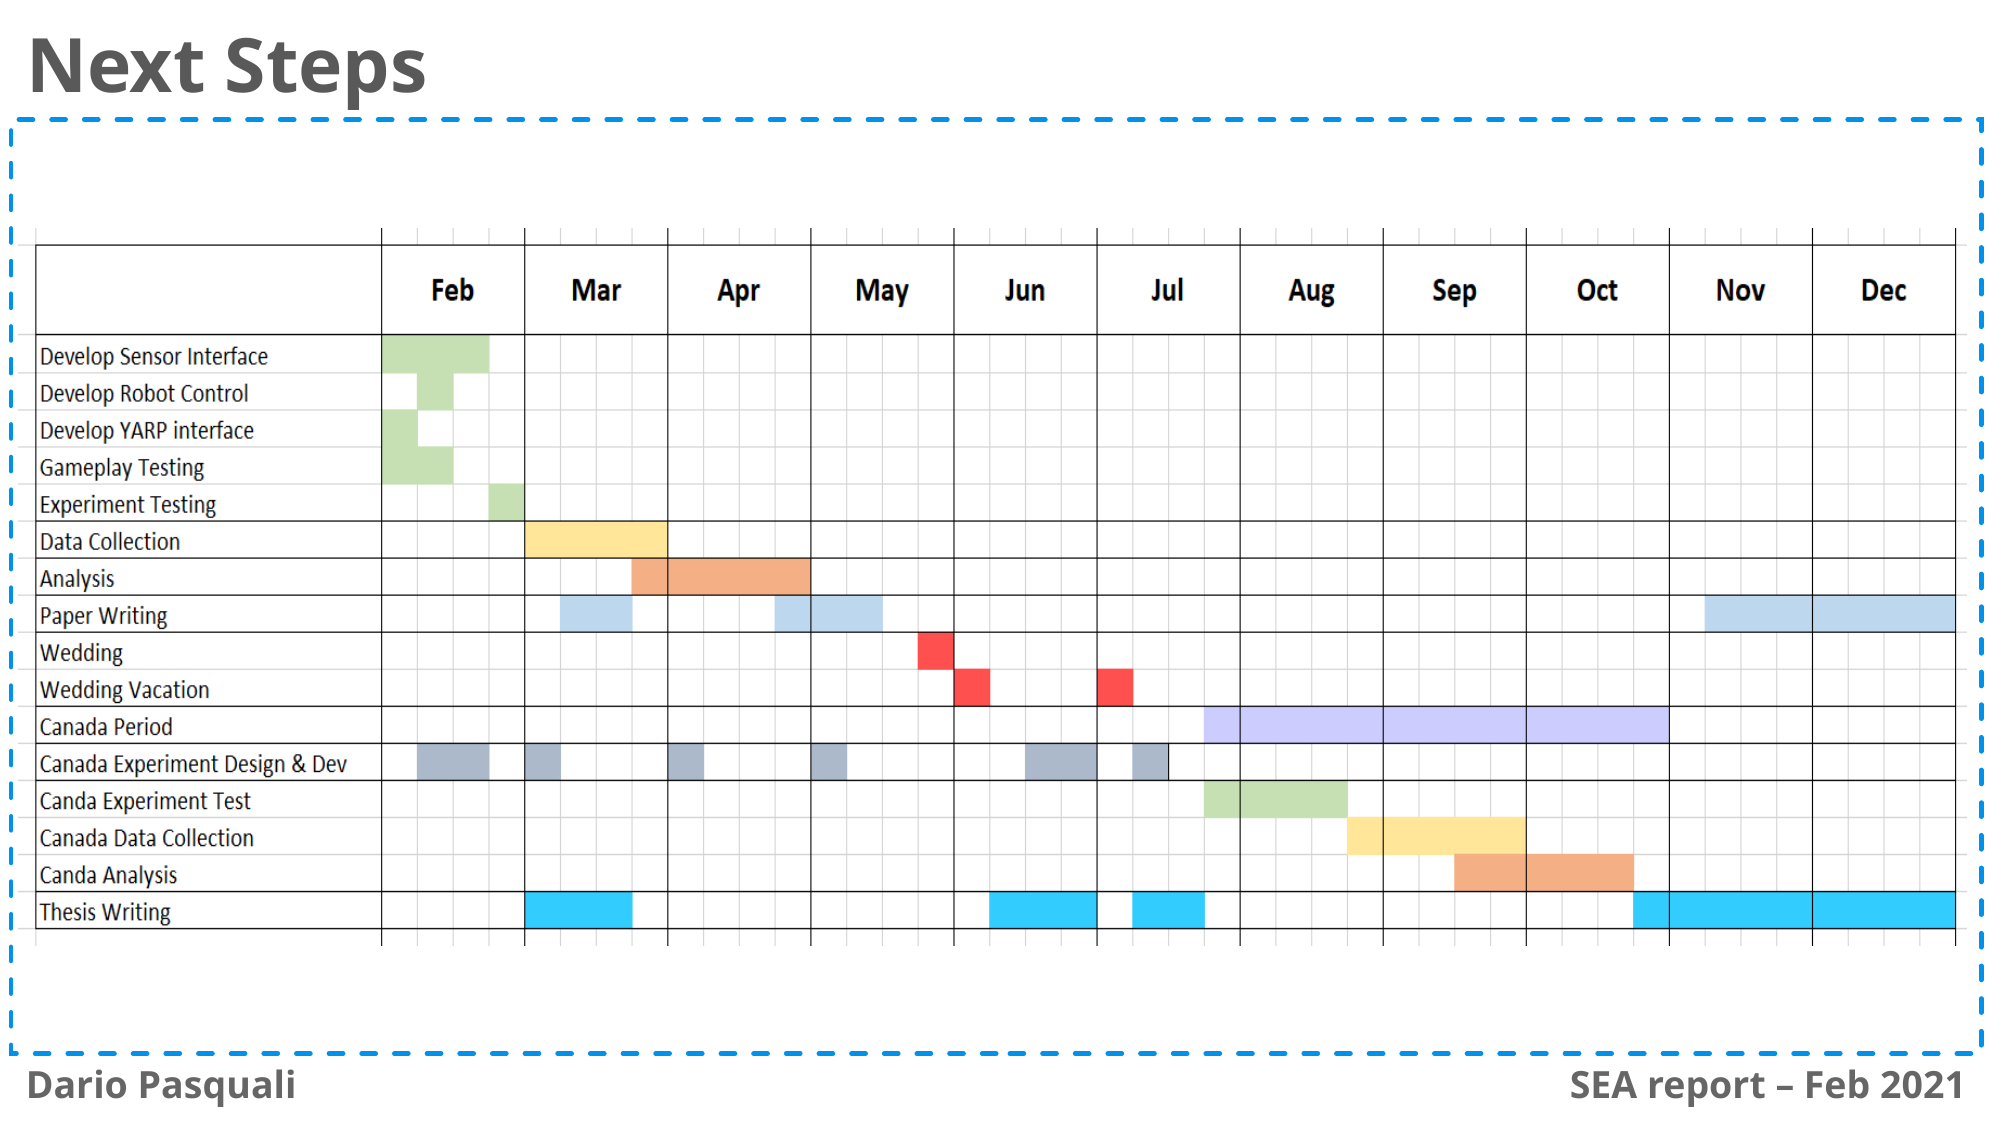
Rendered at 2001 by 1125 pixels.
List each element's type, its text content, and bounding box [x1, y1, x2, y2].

picture [18, 228, 1967, 946]
text_box Dario Pasquali [11, 1054, 382, 1114]
text_box [10, 119, 1982, 1055]
text_box SEA report – Feb 2021 [1548, 1053, 1982, 1114]
text_box Next Steps [11, 10, 1933, 116]
